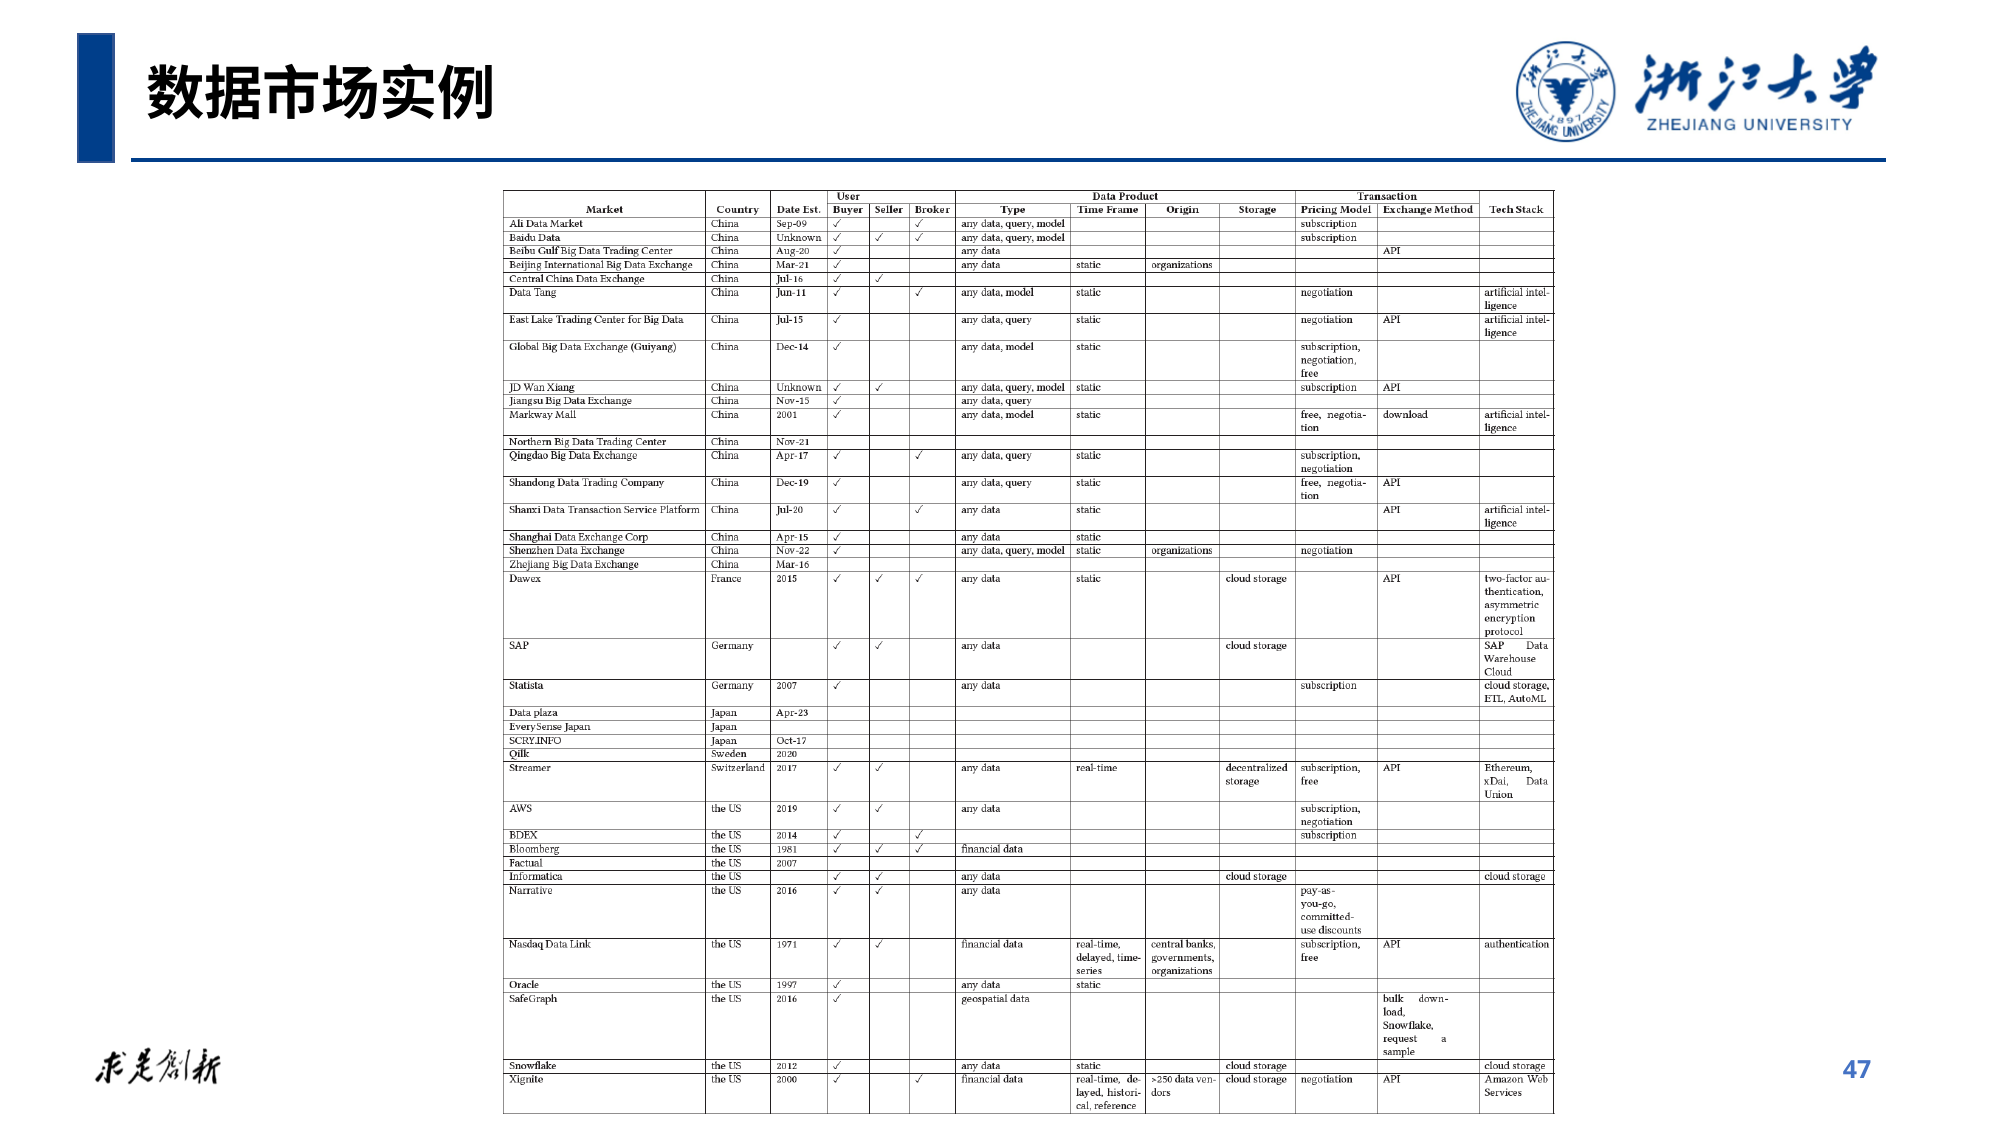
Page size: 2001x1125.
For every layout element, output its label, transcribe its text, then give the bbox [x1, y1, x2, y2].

picture [1488, 24, 1887, 146]
text_box 数据市场实例 [131, 49, 1349, 134]
picture [76, 1036, 239, 1096]
picture [498, 178, 1561, 1125]
slide_number 47 [1561, 1041, 1887, 1101]
